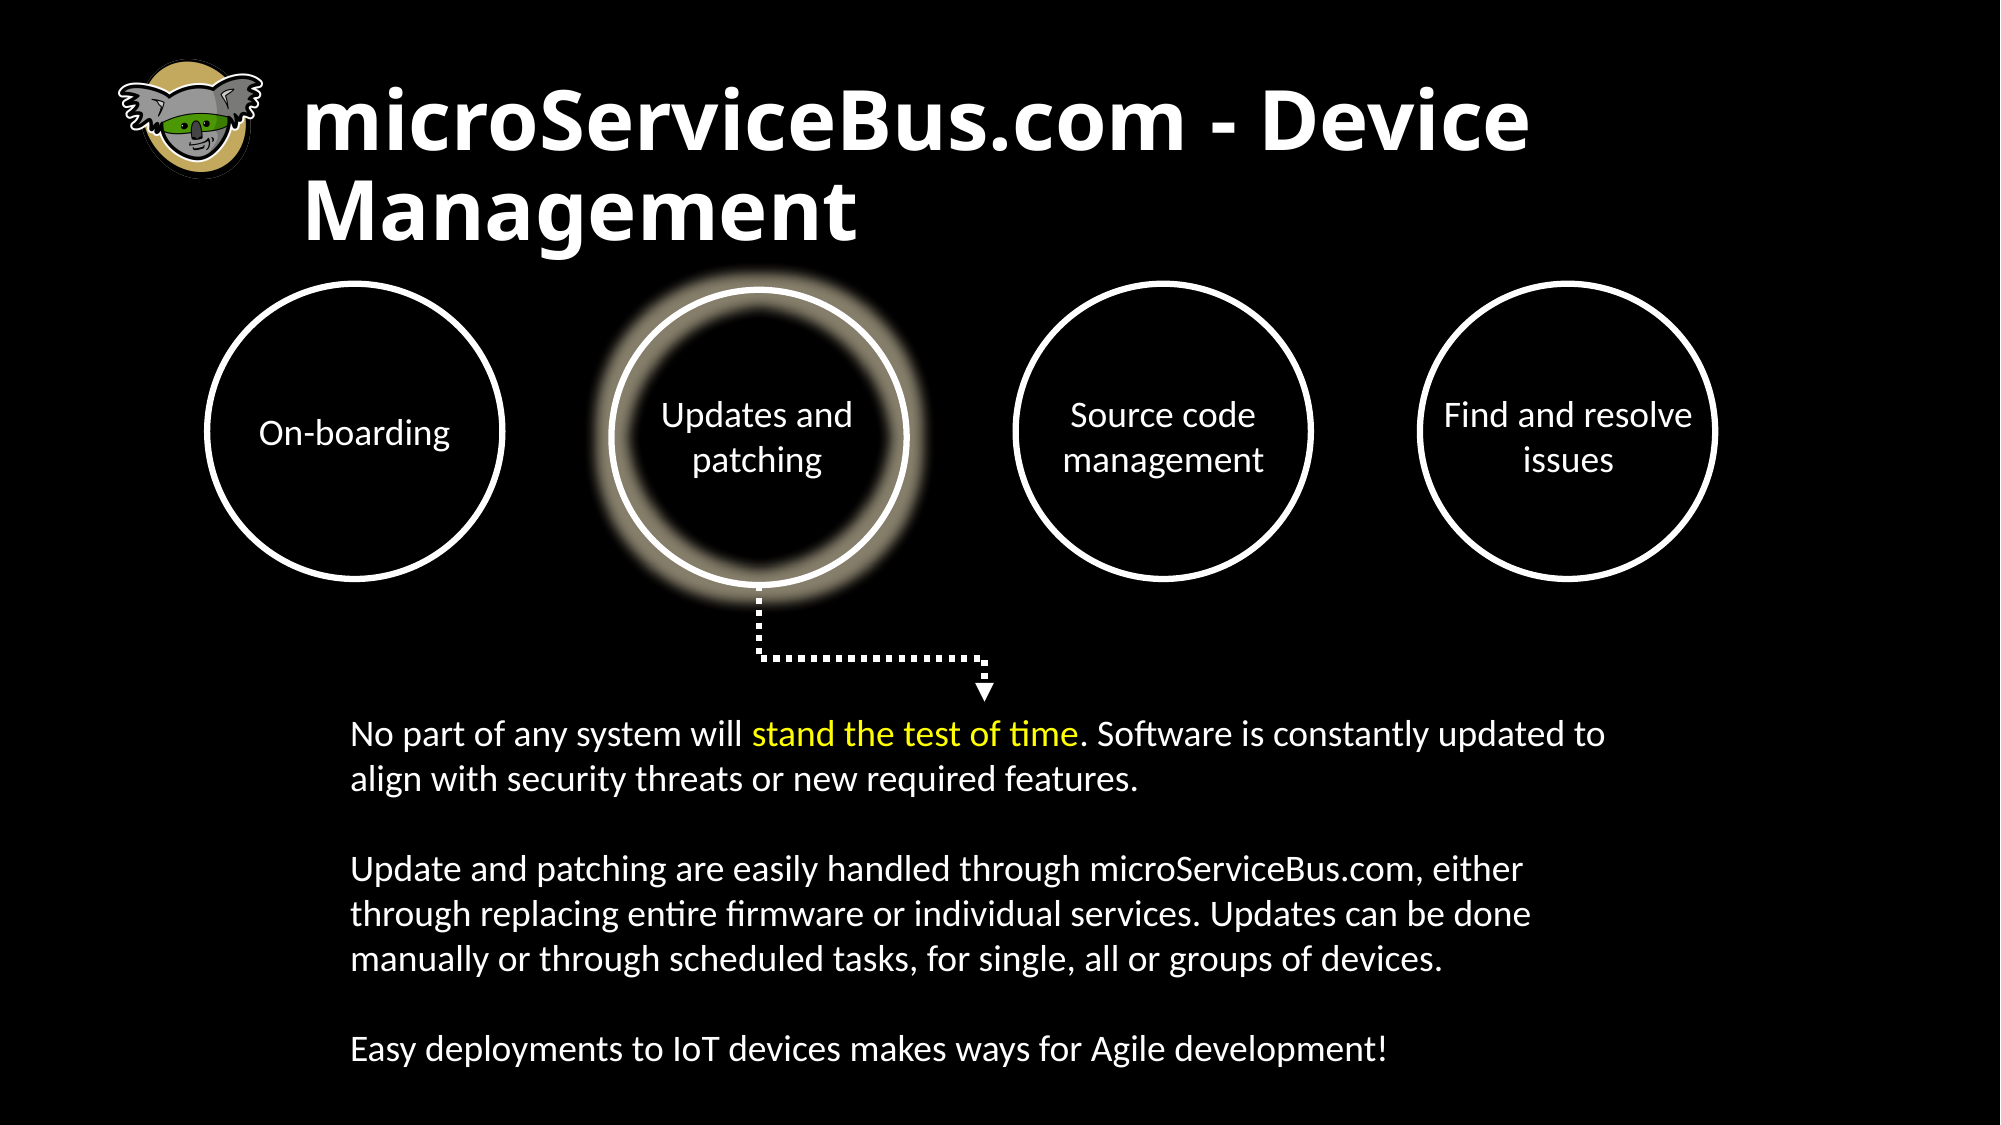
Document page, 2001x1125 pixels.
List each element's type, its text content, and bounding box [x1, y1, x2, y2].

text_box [813, 530, 930, 756]
text_box No part of any system will stand the test of time. Software is constantly updated to align with security threats or new required features. Update and patching are easily handled through microServiceBus.com, either through replacing entire firmware or individual services. Updates can be done manually or through scheduled tasks, for single, all or groups of devices. Easy deployments to IoT devices makes ways for Agile development! [335, 701, 1634, 1107]
text_box Source code management [1022, 382, 1305, 488]
text_box [1430, 488, 1705, 581]
text_box [1305, 386, 1312, 477]
text_box [1427, 282, 1708, 382]
text_box [610, 288, 908, 587]
text_box [1014, 385, 1022, 478]
text_box On-boarding [222, 401, 488, 461]
text_box [206, 282, 504, 581]
text_box Find and resolve issues [1419, 382, 1718, 488]
picture [118, 59, 263, 179]
title microServiceBus.com - Device Management [286, 59, 1863, 278]
text_box Updates and patching [630, 382, 884, 488]
text_box Hardware independence [690, 267, 829, 278]
text_box [1023, 282, 1304, 382]
text_box [1025, 488, 1301, 581]
